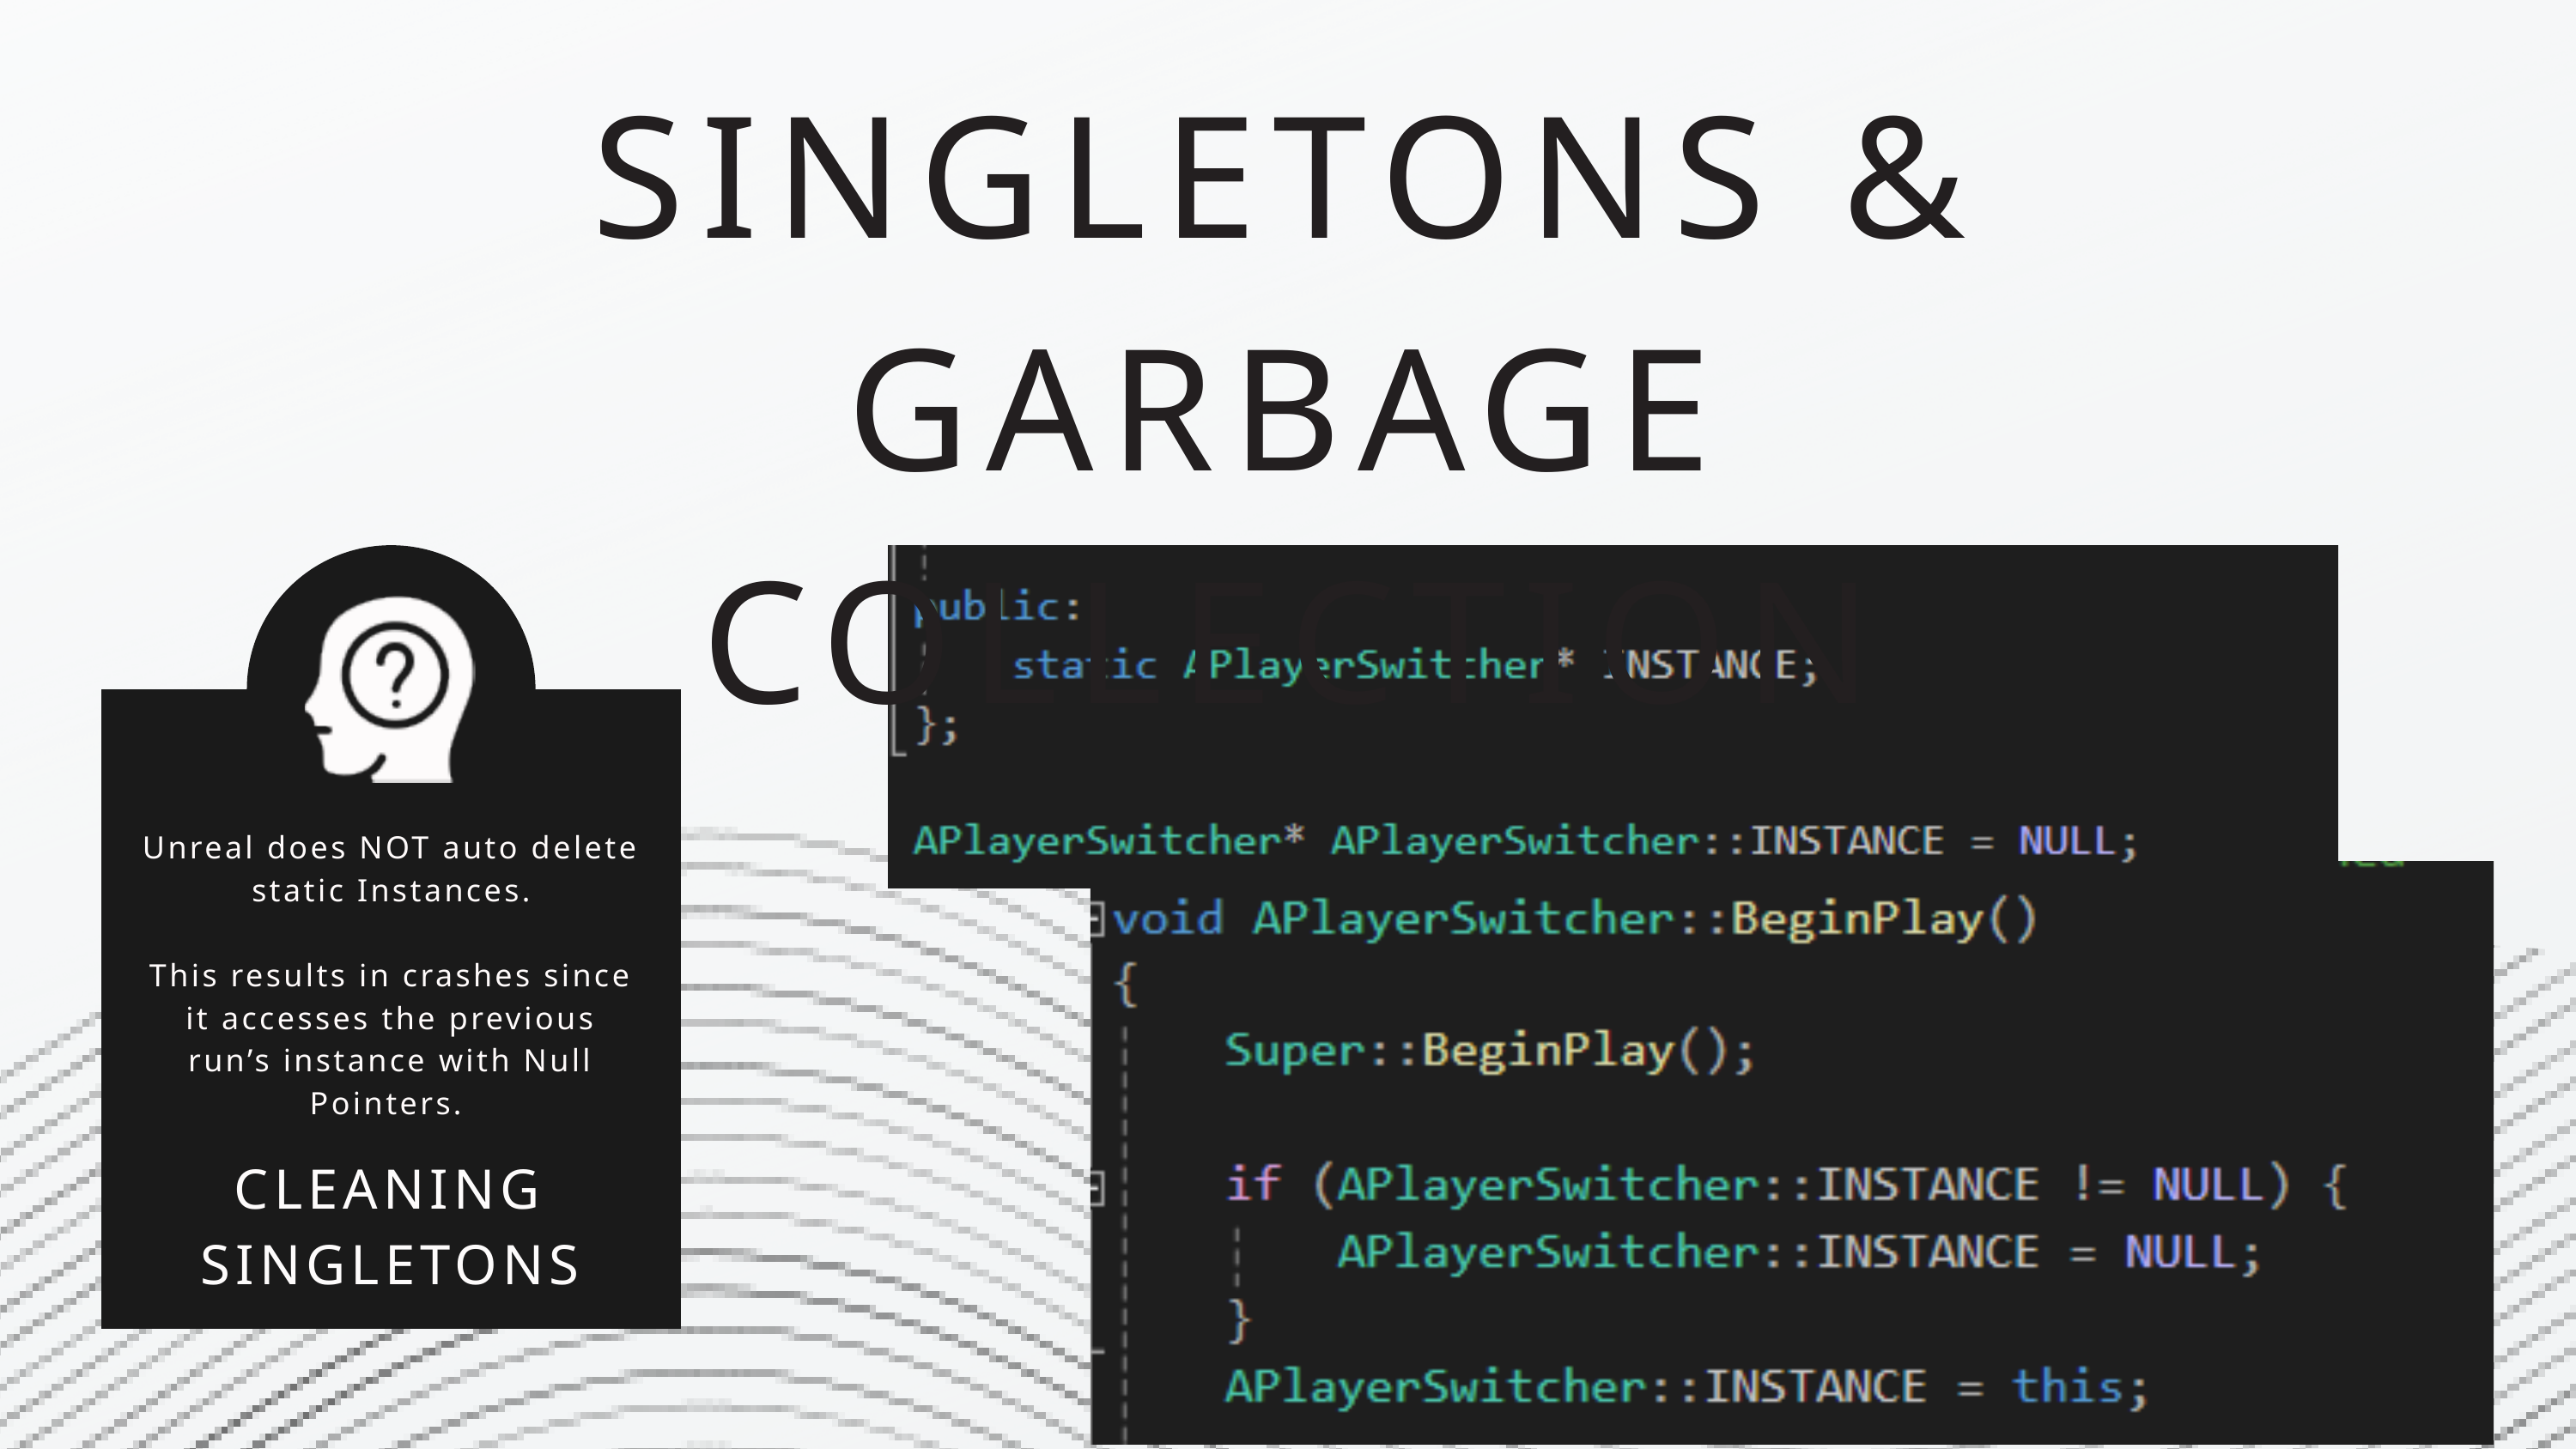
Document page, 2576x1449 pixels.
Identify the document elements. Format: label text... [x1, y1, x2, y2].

text_box [0, 757, 2576, 1449]
text_box SINGLETONS & GARBAGE COLLECTION [328, 39, 2247, 737]
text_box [100, 689, 682, 1330]
text_box [1090, 861, 2494, 1445]
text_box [246, 544, 536, 834]
text_box [0, 0, 2576, 951]
text_box [888, 545, 2339, 888]
